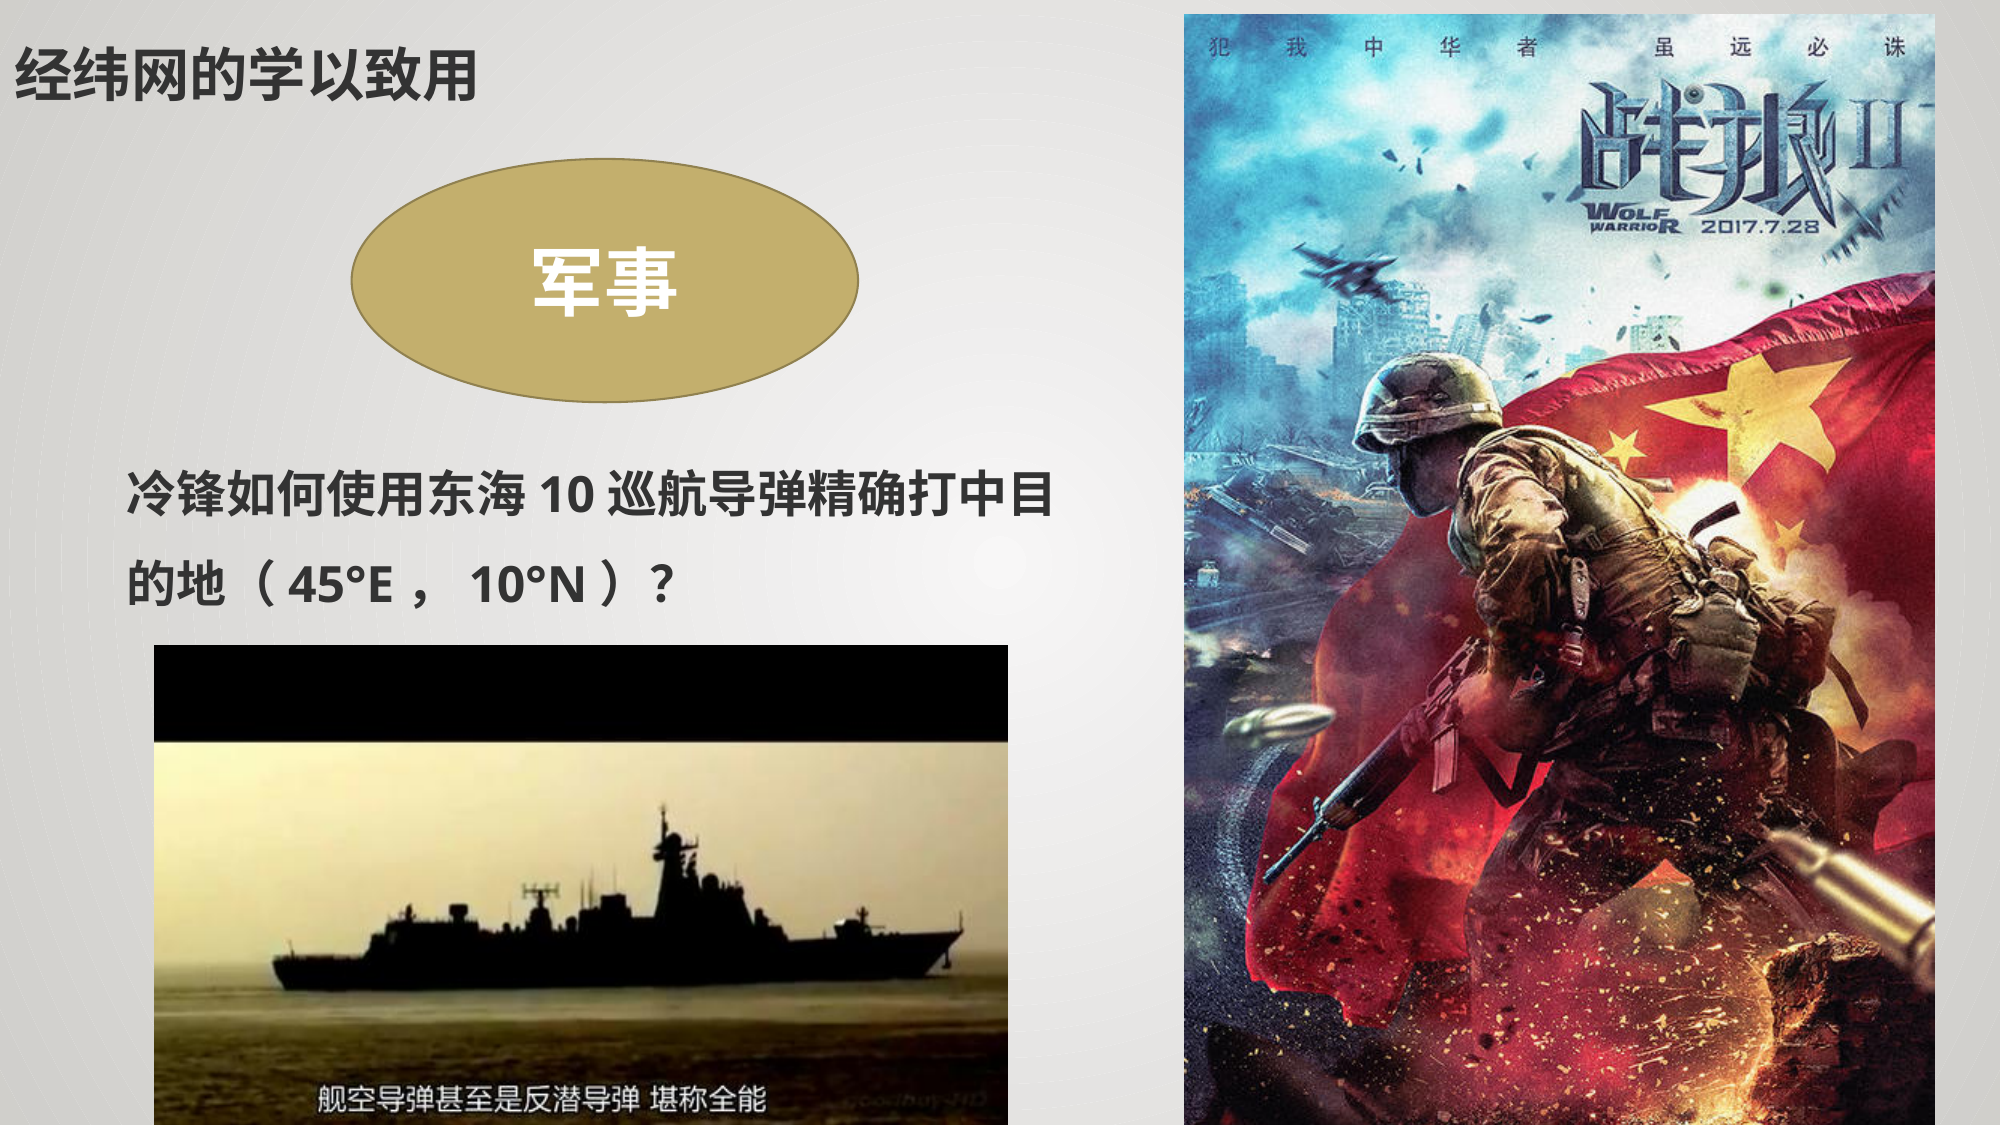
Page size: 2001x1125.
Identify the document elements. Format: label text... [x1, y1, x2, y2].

text_box 军事 [350, 157, 860, 404]
text_box 冷锋如何使用东海10巡航导弹精确打中目的地（45°E，10°N）？ [111, 425, 1099, 621]
picture [154, 645, 1008, 1125]
text_box 经纬网的学以致用 [0, 31, 538, 116]
picture [1184, 14, 1935, 1125]
